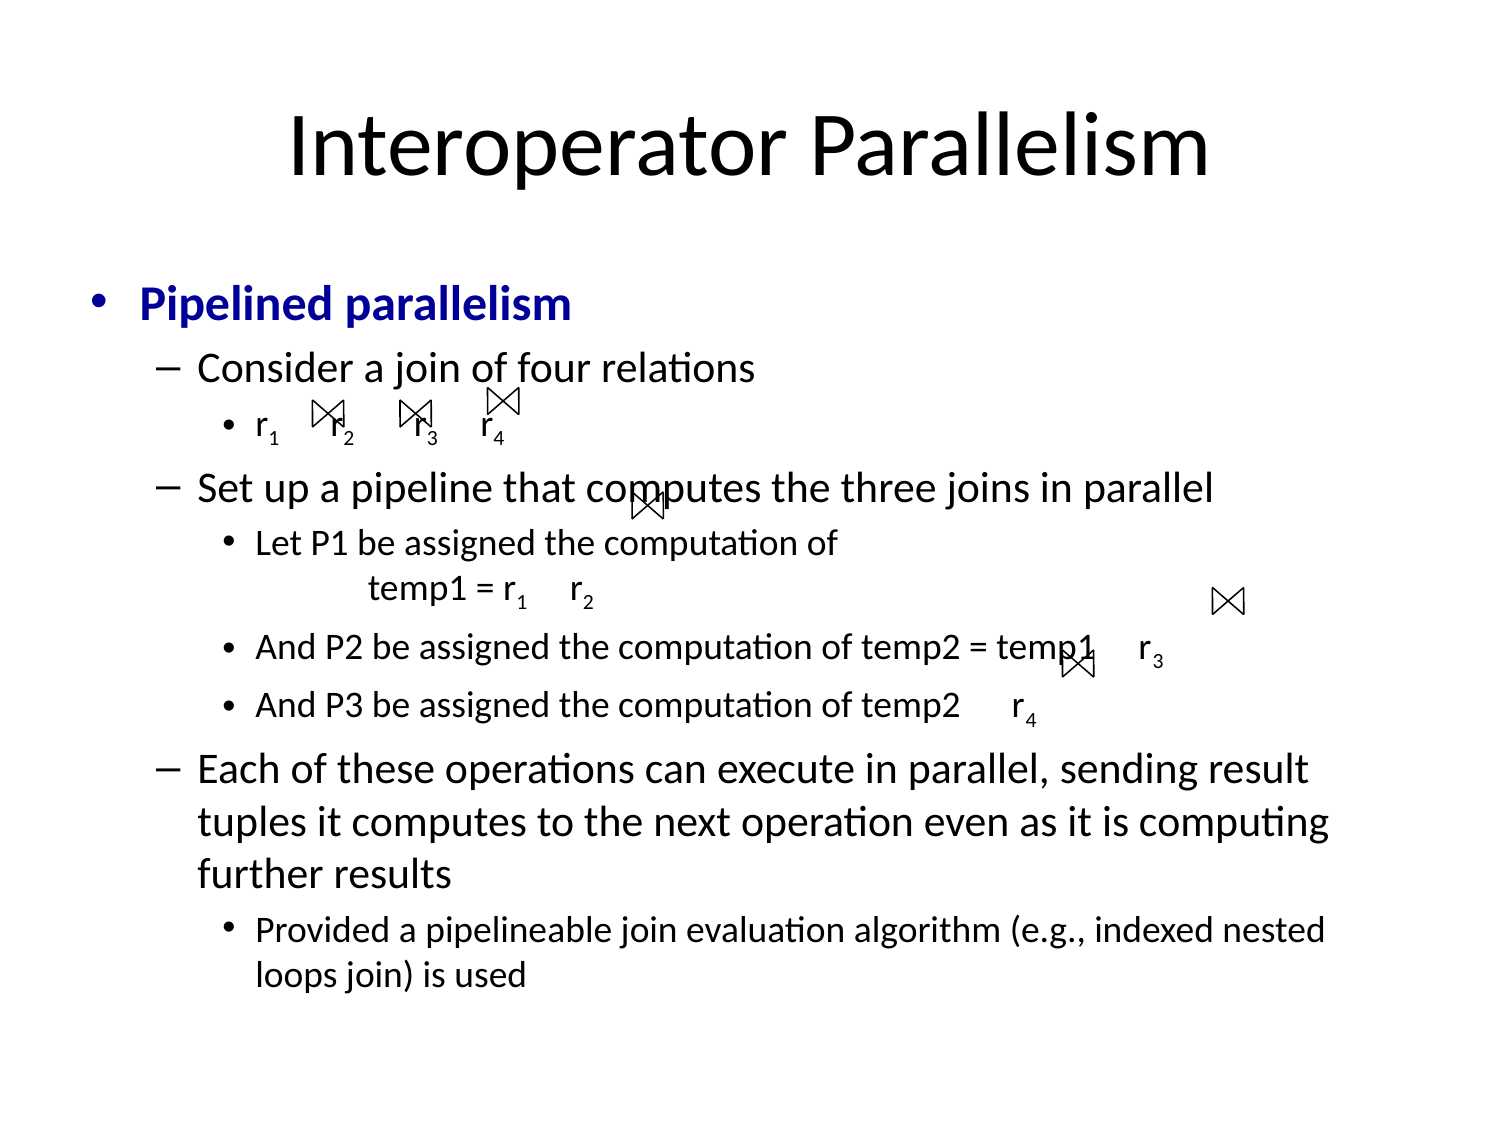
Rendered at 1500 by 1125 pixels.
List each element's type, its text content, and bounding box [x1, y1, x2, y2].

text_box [399, 399, 432, 428]
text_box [487, 387, 519, 415]
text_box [1212, 587, 1244, 615]
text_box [631, 491, 664, 520]
list Pipelined parallelism Consider a join of four relations r1 r2 r3 r4 Set up a pipeline that computes the three joins in parallel Let P1 be assigned the computation of temp1 = r1 r2 And P2 be assigned the computation of temp2 = temp1 r3 And P3 be assigned the computation of temp2 r4 Each of these operations can execute in parallel, sending result tuples it computes to the next operation even as it is computing further results Provided a pipelineable join evaluation algorithm (e.g., indexed nested loops join) is used [75, 262, 1425, 1005]
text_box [1062, 649, 1094, 678]
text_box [312, 399, 344, 428]
title Interoperator Parallelism [75, 45, 1425, 233]
